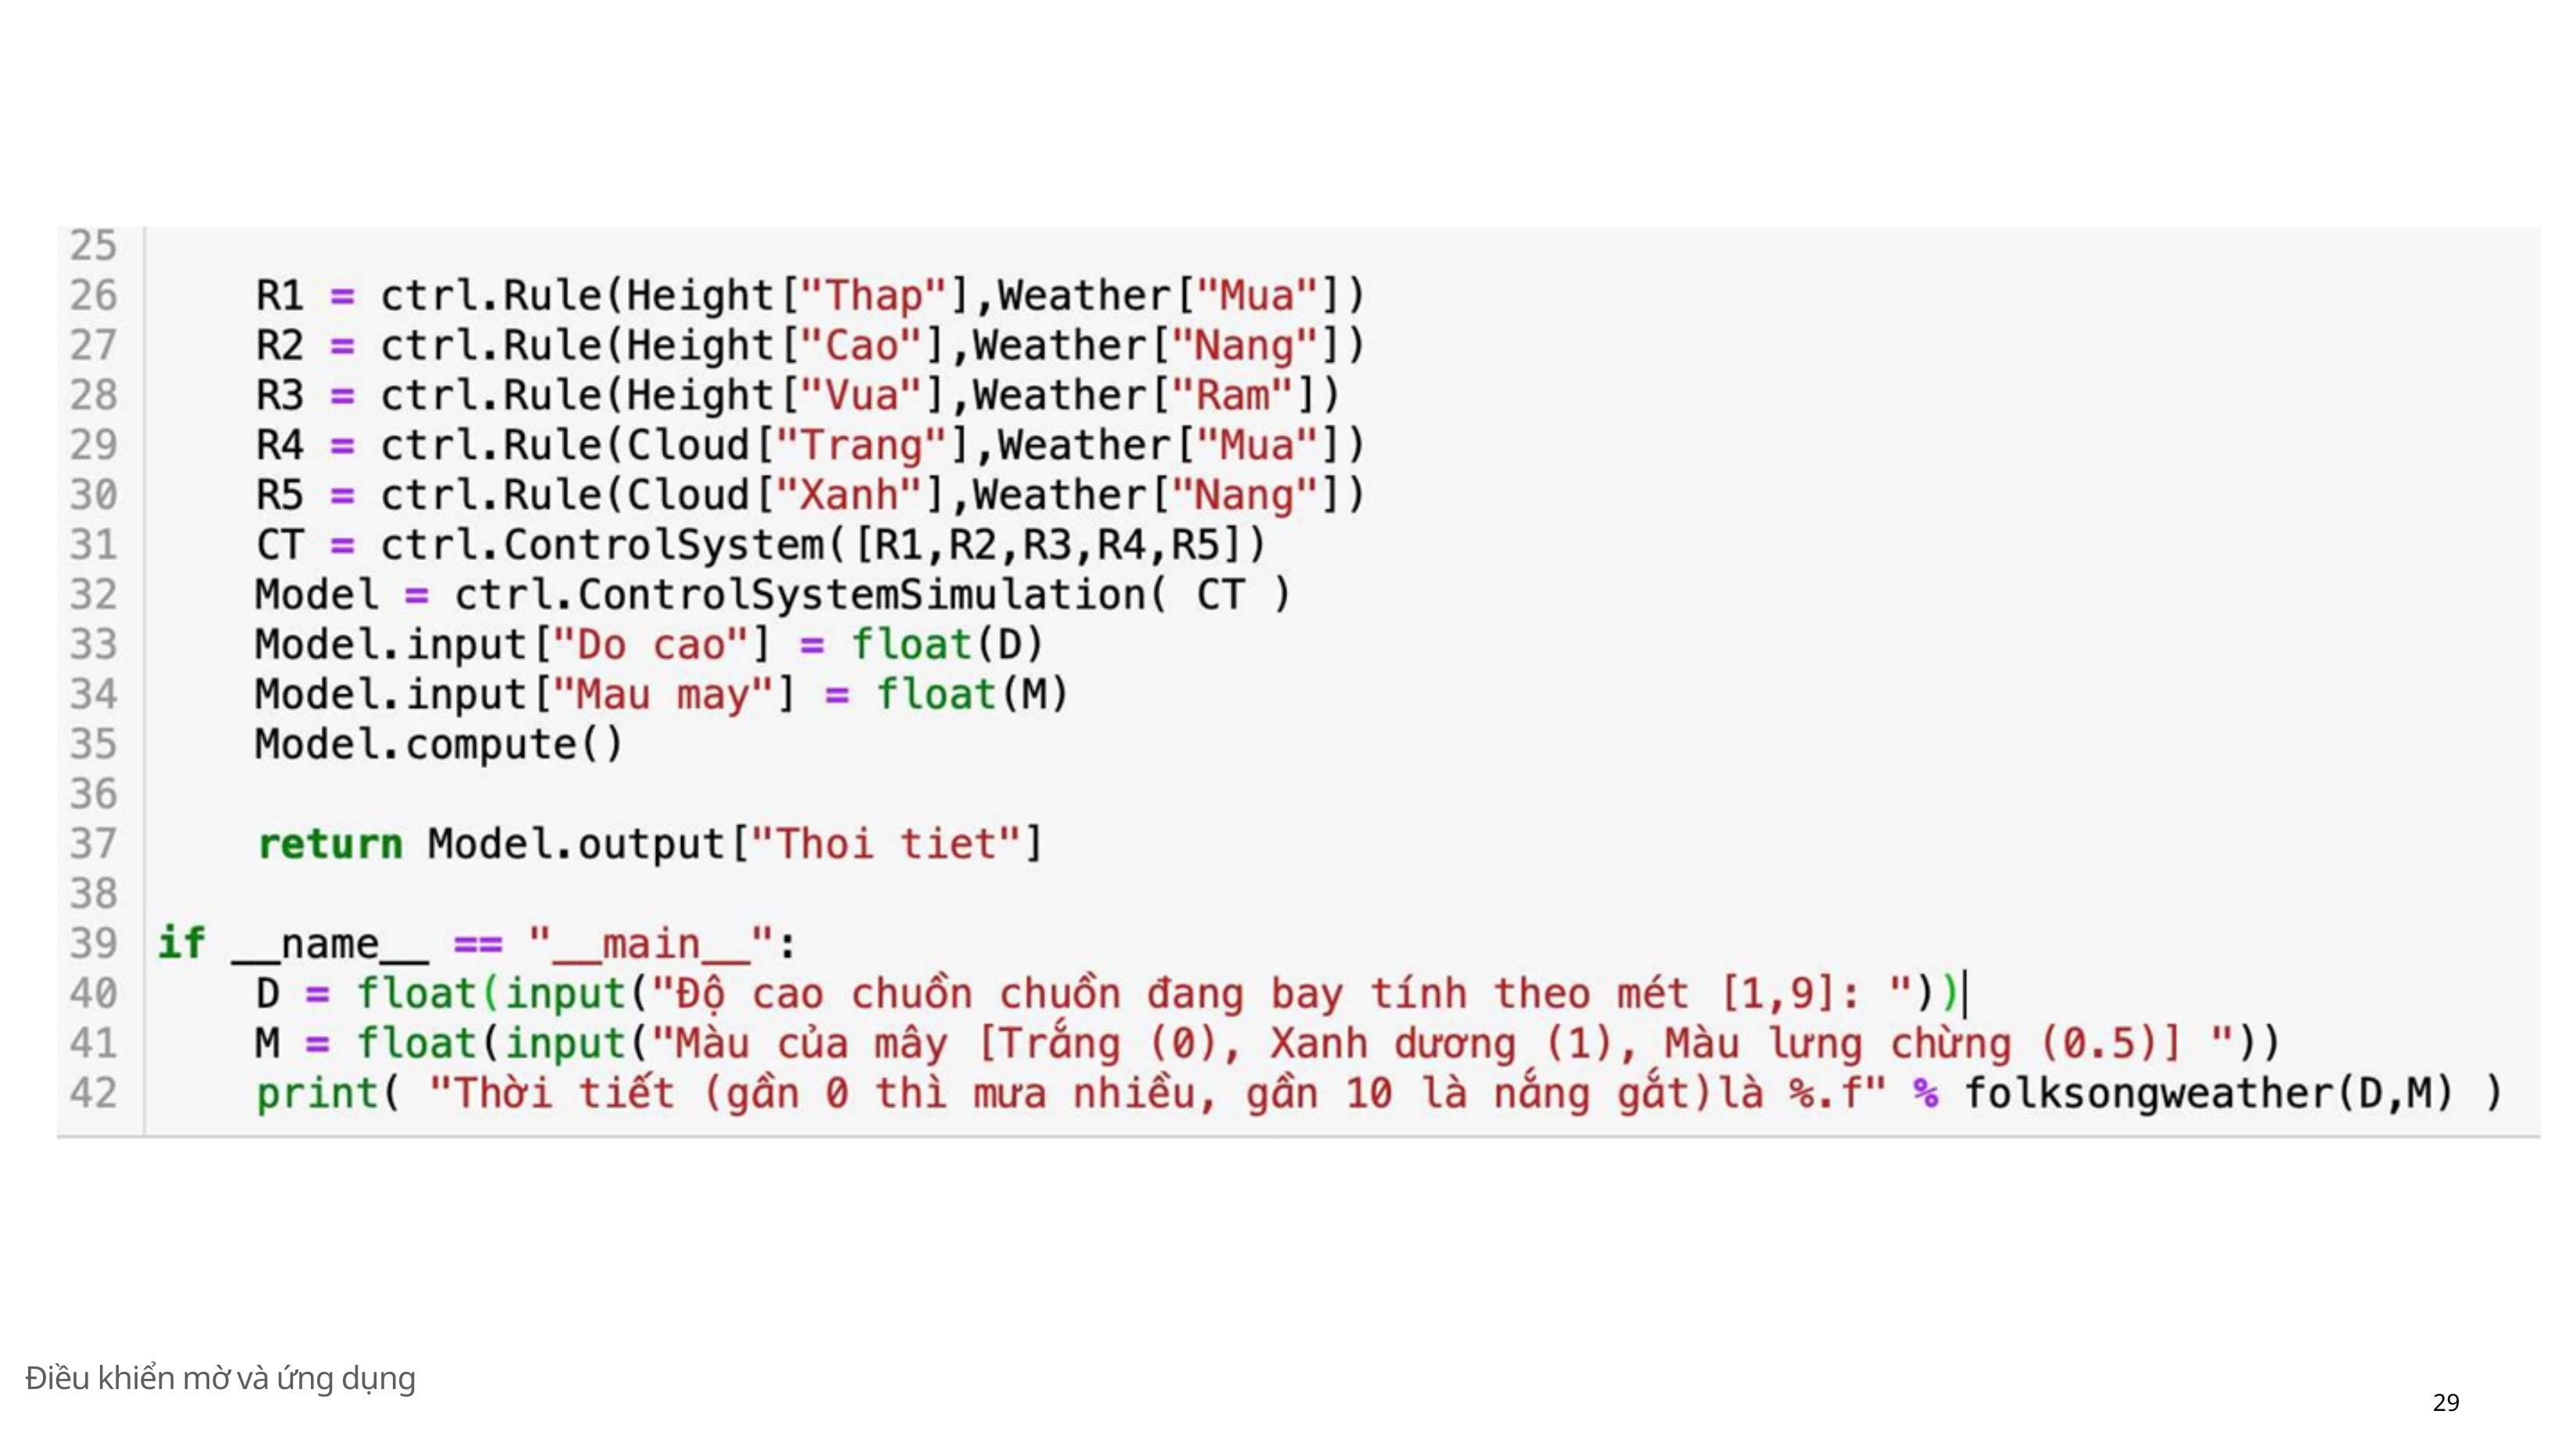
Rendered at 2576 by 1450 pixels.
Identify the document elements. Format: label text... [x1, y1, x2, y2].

picture [57, 226, 2541, 1145]
slide_number 29 [2428, 1386, 2478, 1450]
footer Điều khiển mờ và ứng dụng [23, 1355, 663, 1450]
